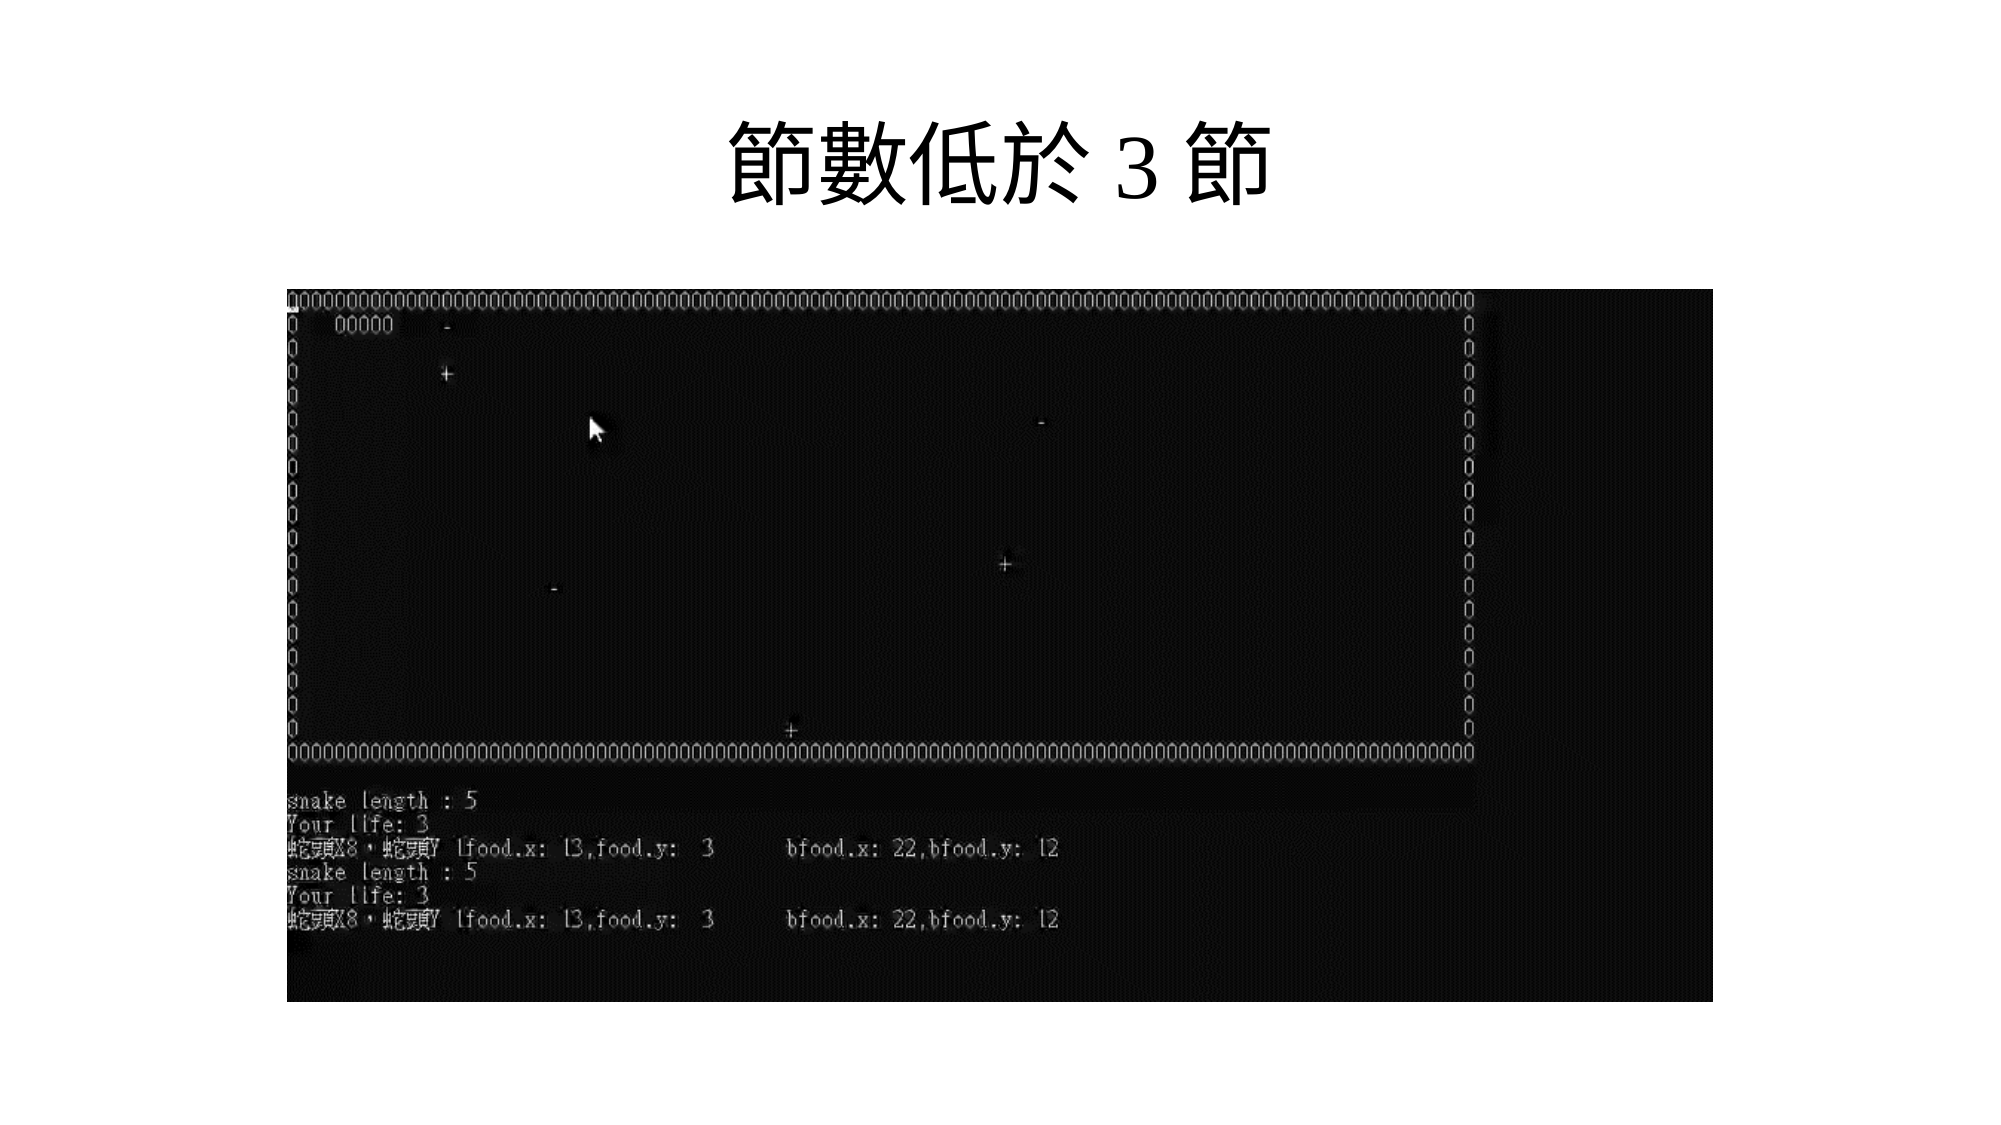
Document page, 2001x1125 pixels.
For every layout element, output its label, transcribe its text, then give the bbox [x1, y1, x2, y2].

title 節數低於3節 [137, 59, 1863, 278]
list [286, 288, 1714, 1003]
